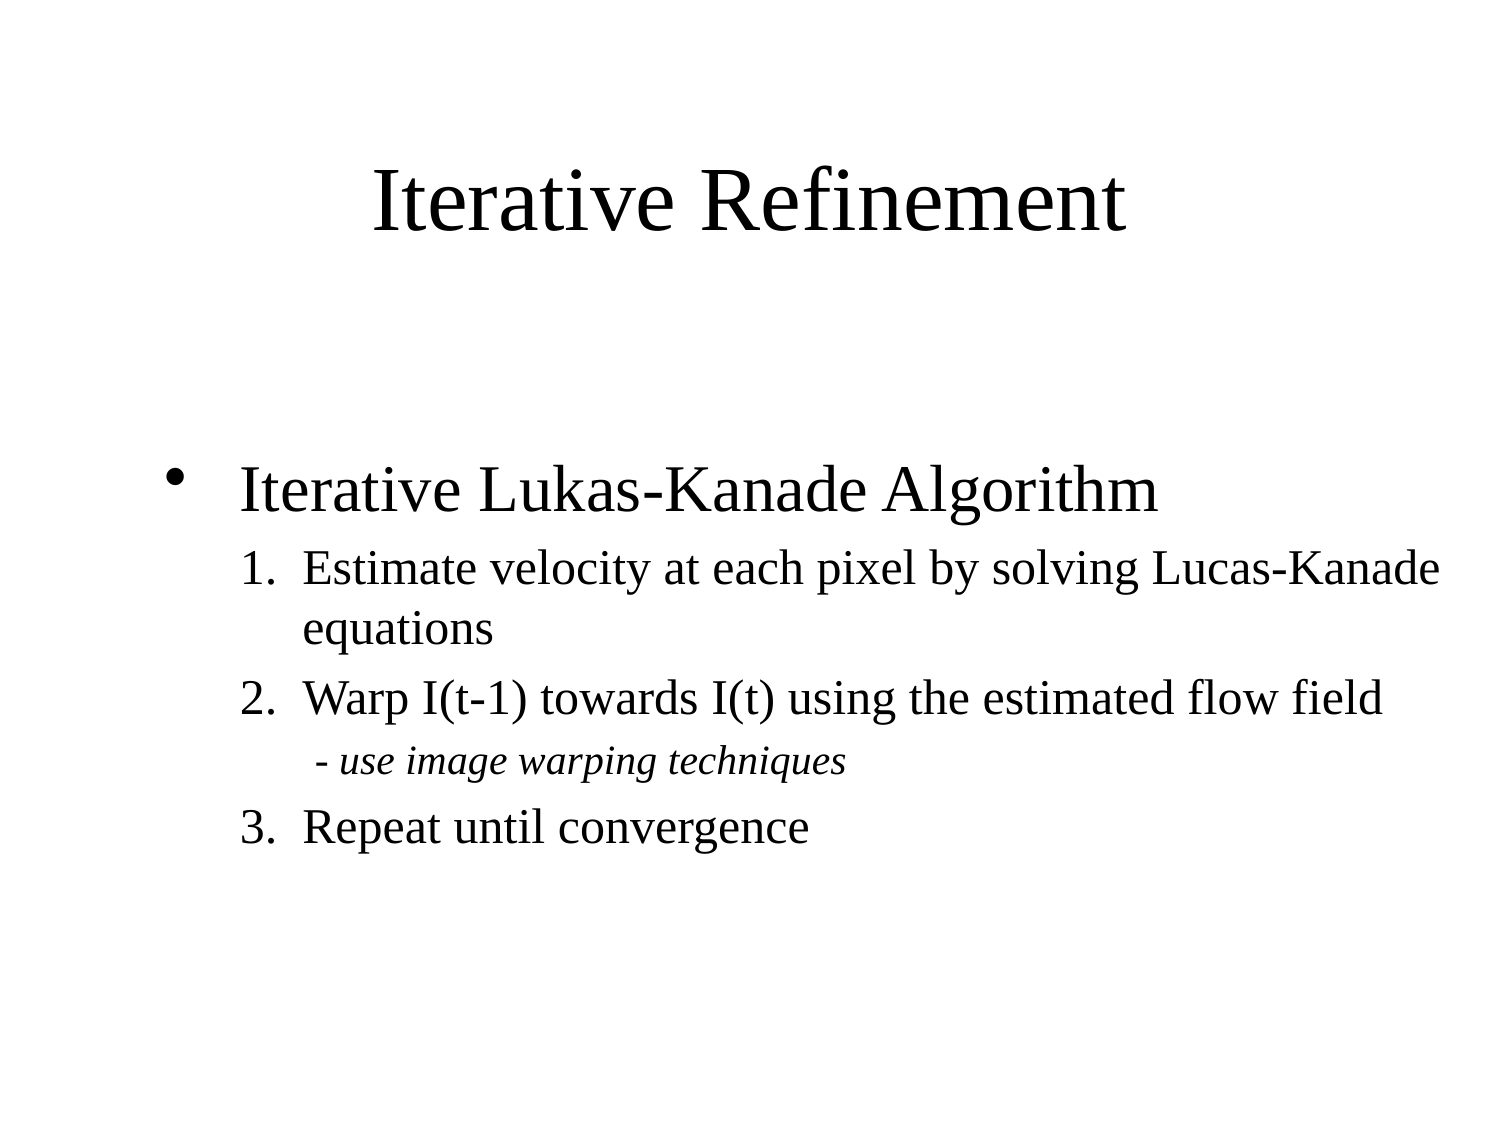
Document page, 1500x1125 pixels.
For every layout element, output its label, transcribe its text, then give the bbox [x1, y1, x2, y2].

title Iterative Refinement [112, 99, 1388, 288]
text_box Iterative Lukas-Kanade Algorithm Estimate velocity at each pixel by solving Lucas-Kanade equations Warp I(t-1) towards I(t) using the estimated flow field - use image warping techniques Repeat until convergence [150, 437, 1463, 813]
